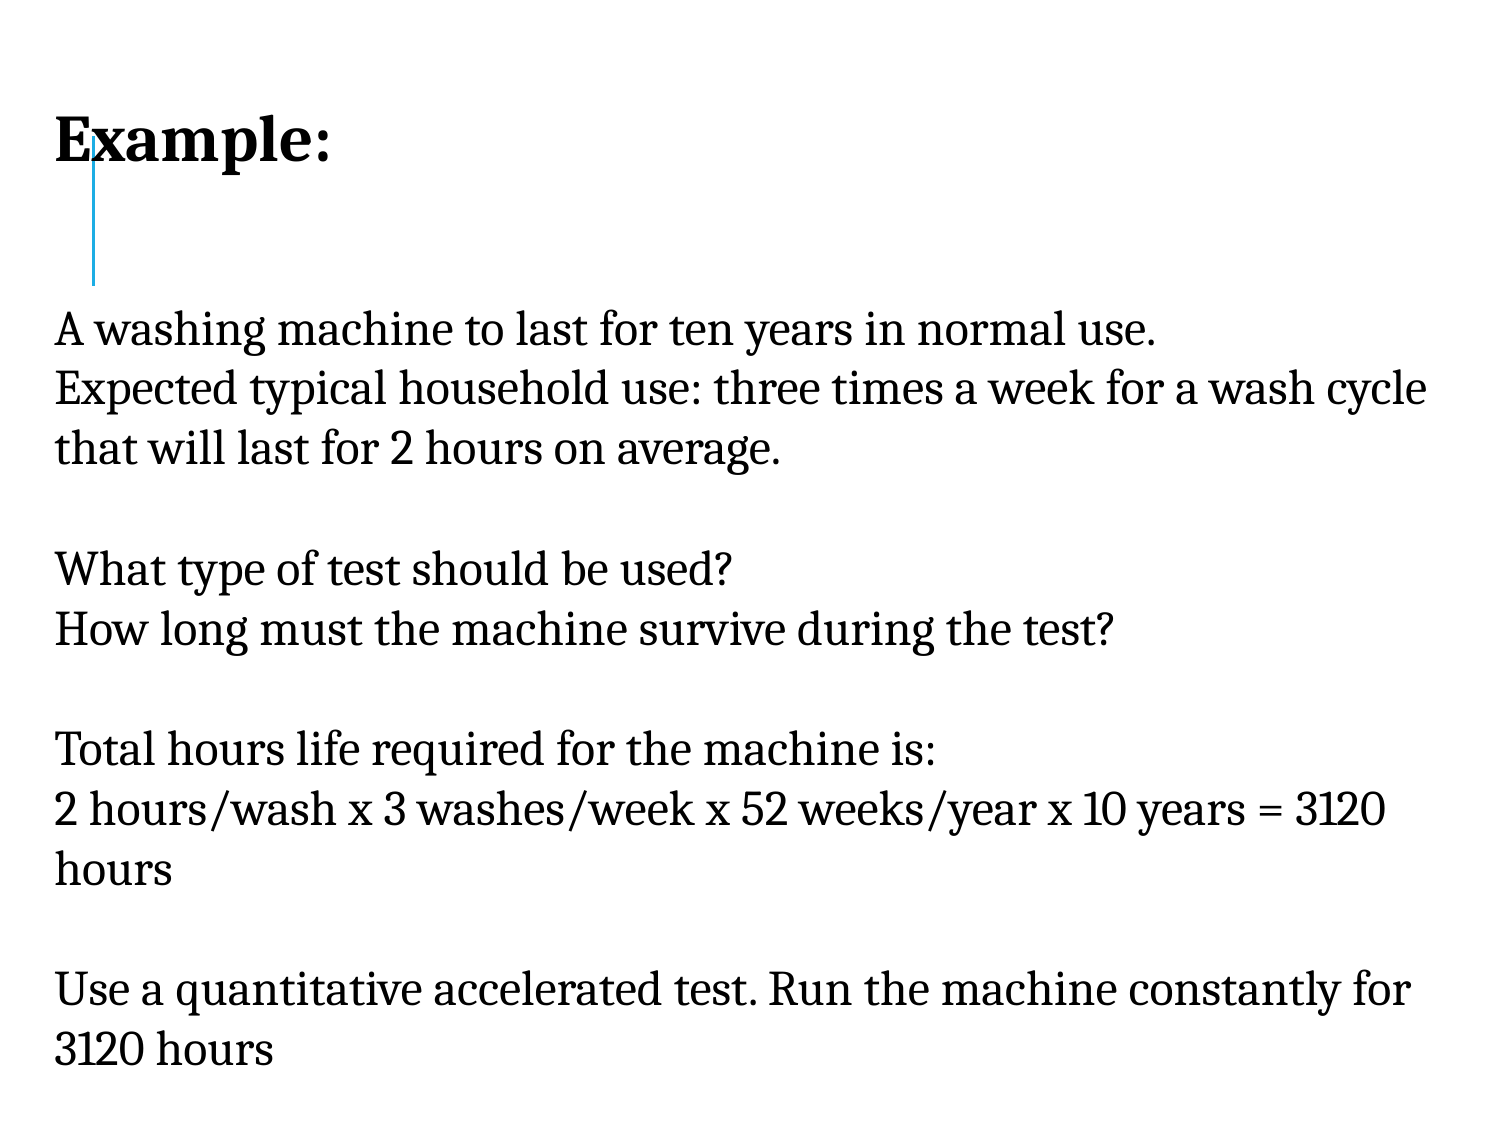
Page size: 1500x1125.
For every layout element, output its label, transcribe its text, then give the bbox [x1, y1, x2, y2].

text_box Example: A washing machine to last for ten years in normal use. Expected typical household use: three times a week for a wash cycle that will last for 2 hours on average. What type of test should be used? How long must the machine survive during the test? Total hours life required for the machine is: 2 hours/wash x 3 washes/week x 52 weeks/year x 10 years = 3120 hours Use a quantitative accelerated test. Run the machine constantly for 3120 hours [39, 87, 1461, 1083]
